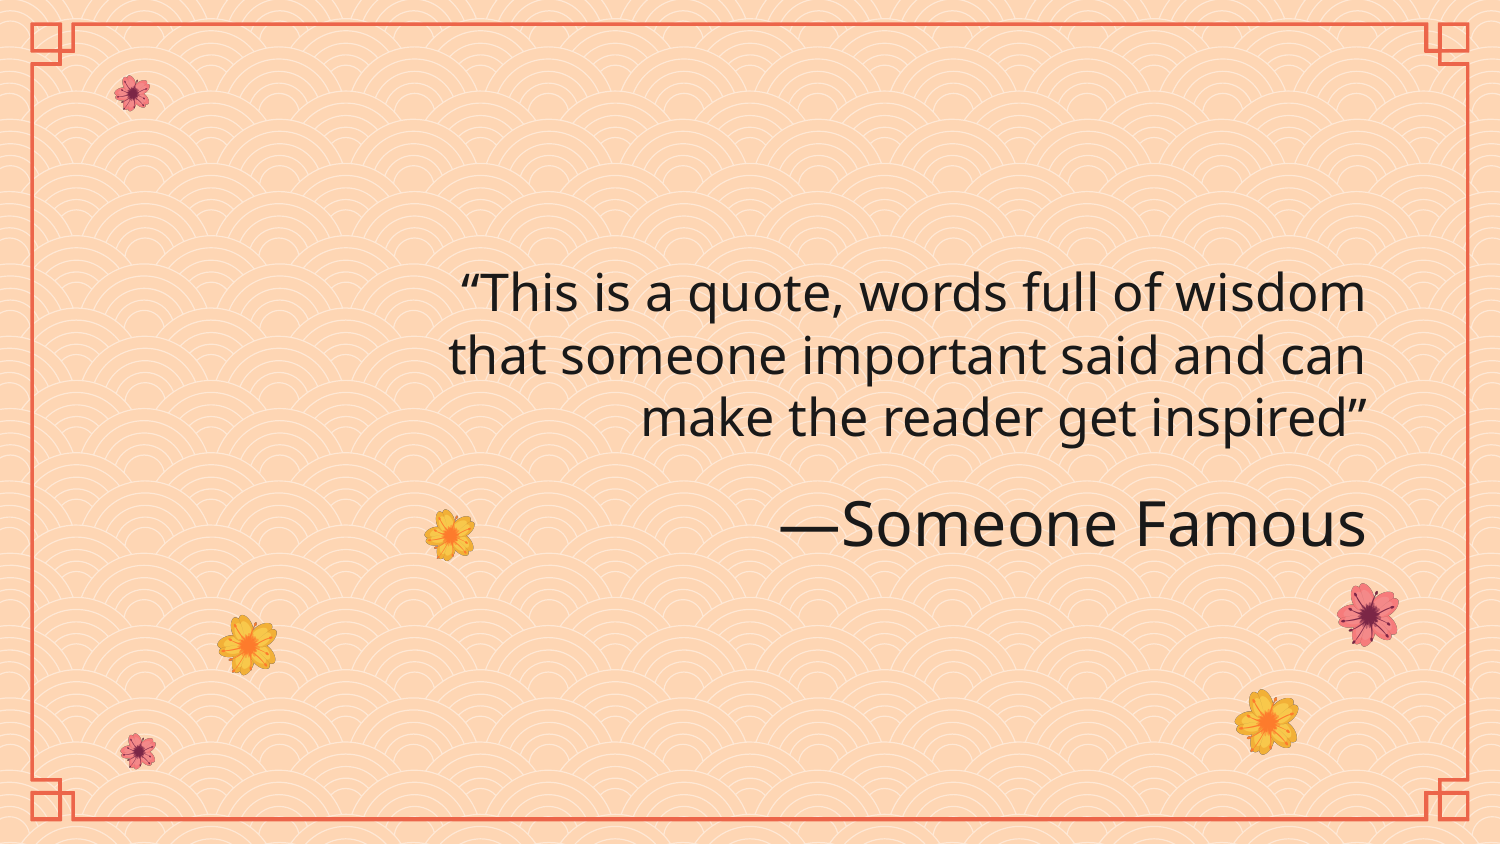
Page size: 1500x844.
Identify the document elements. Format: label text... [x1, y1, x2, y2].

picture [1331, 579, 1407, 655]
subtitle “This is a quote, words full of wisdom that someone important said and can make the reader get inspired” [361, 238, 1383, 463]
picture [110, 73, 154, 117]
title —Someone Famous [634, 477, 1383, 566]
picture [211, 610, 282, 681]
picture [1228, 685, 1305, 761]
picture [117, 731, 160, 774]
picture [419, 506, 479, 566]
